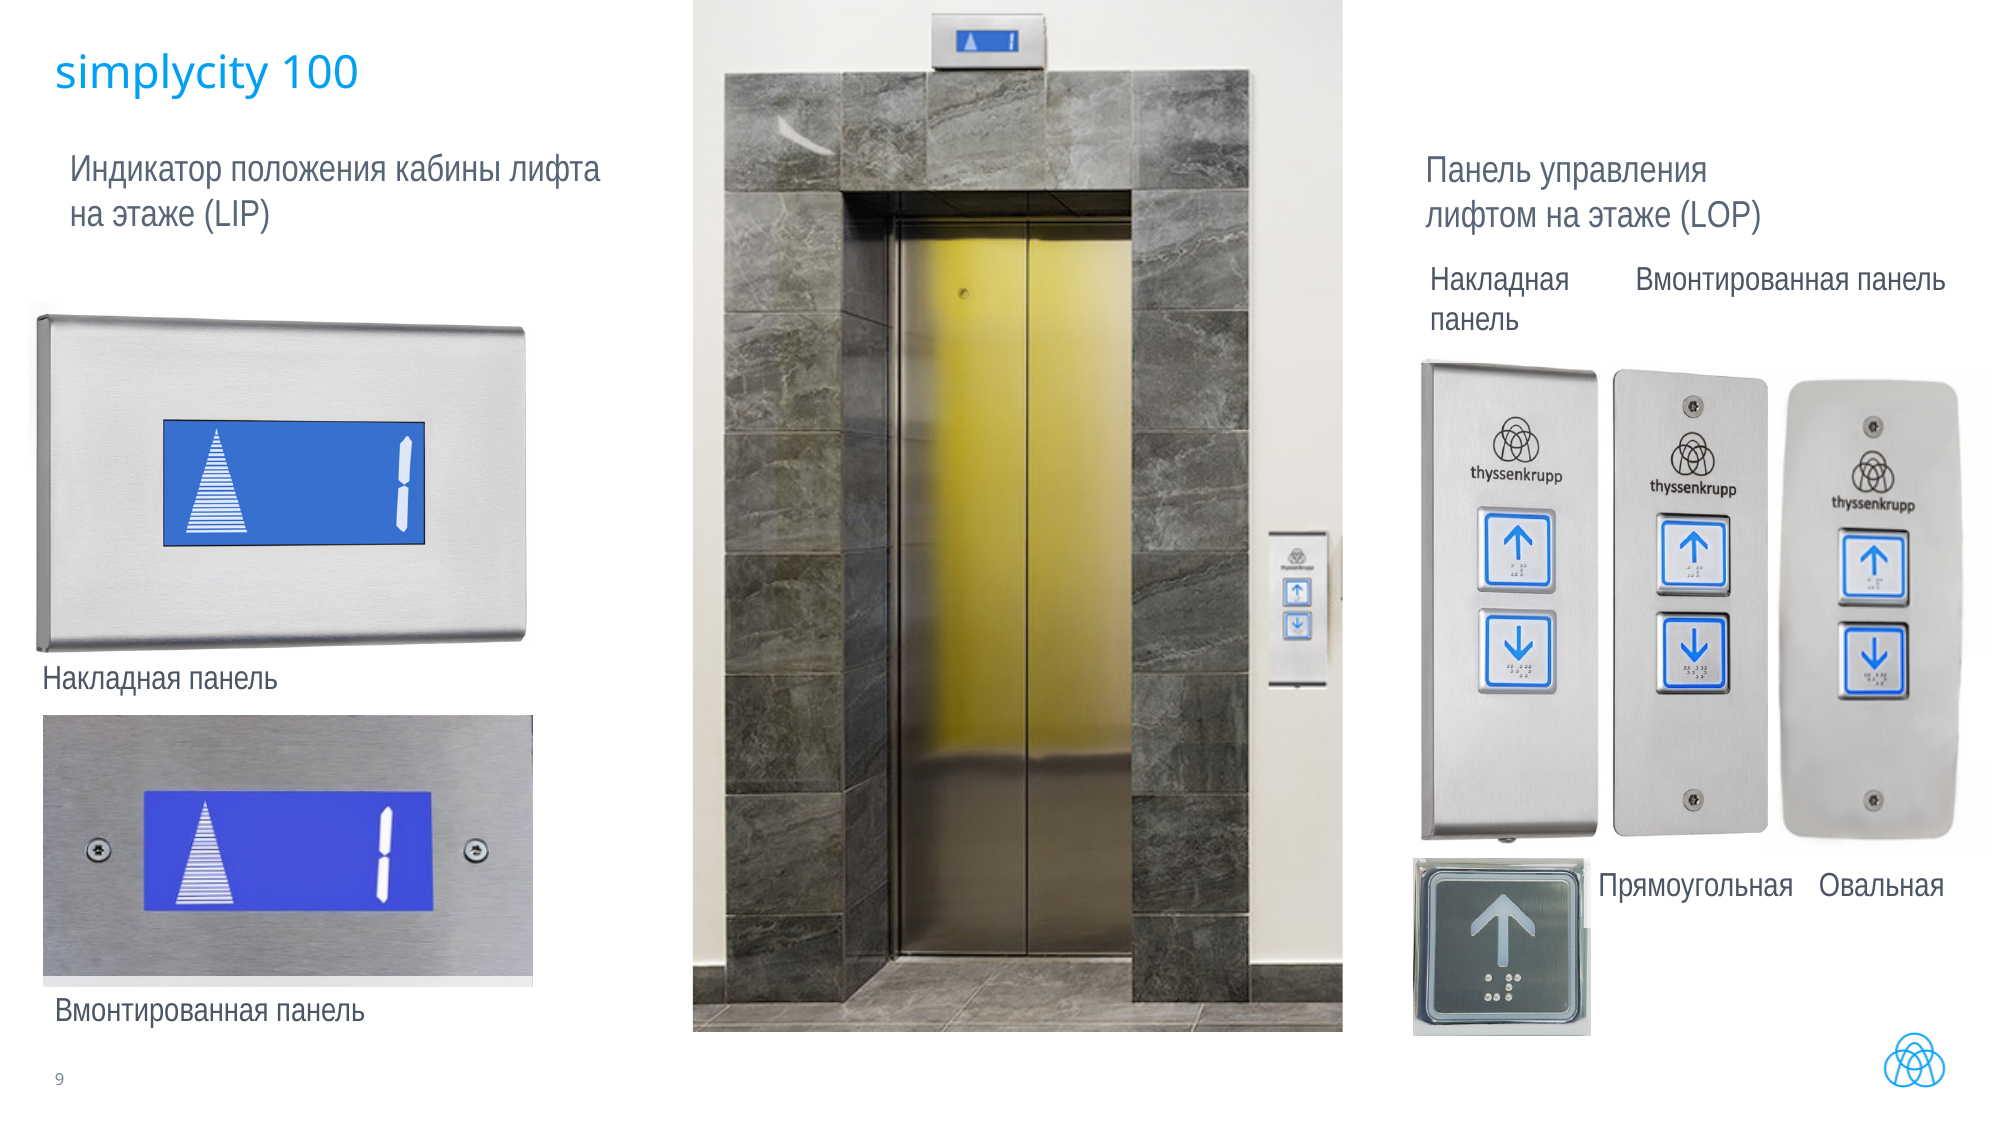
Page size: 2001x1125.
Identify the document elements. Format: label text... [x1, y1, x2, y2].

text_box Накладная панель [25, 671, 506, 705]
text_box Овальная [1817, 849, 2000, 930]
text_box Вмонтированная панель [1619, 244, 1987, 365]
picture [1846, 995, 1983, 1125]
picture [28, 302, 542, 666]
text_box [1767, 373, 1986, 851]
picture [42, 715, 534, 987]
picture [1413, 858, 1591, 1037]
text_box Вмонтированная панель [38, 991, 535, 1037]
text_box Индикатор положения кабины лифта на этаже (LIP) [53, 130, 660, 255]
title simplycity 100 [55, 42, 687, 144]
text_box Панель управления лифтом на этаже (LOP) [1409, 131, 1944, 257]
text_box Накладная панель [1413, 244, 1618, 349]
text_box Прямоугольная [1594, 855, 1817, 930]
picture [1410, 350, 1780, 854]
picture [692, 0, 1344, 1032]
